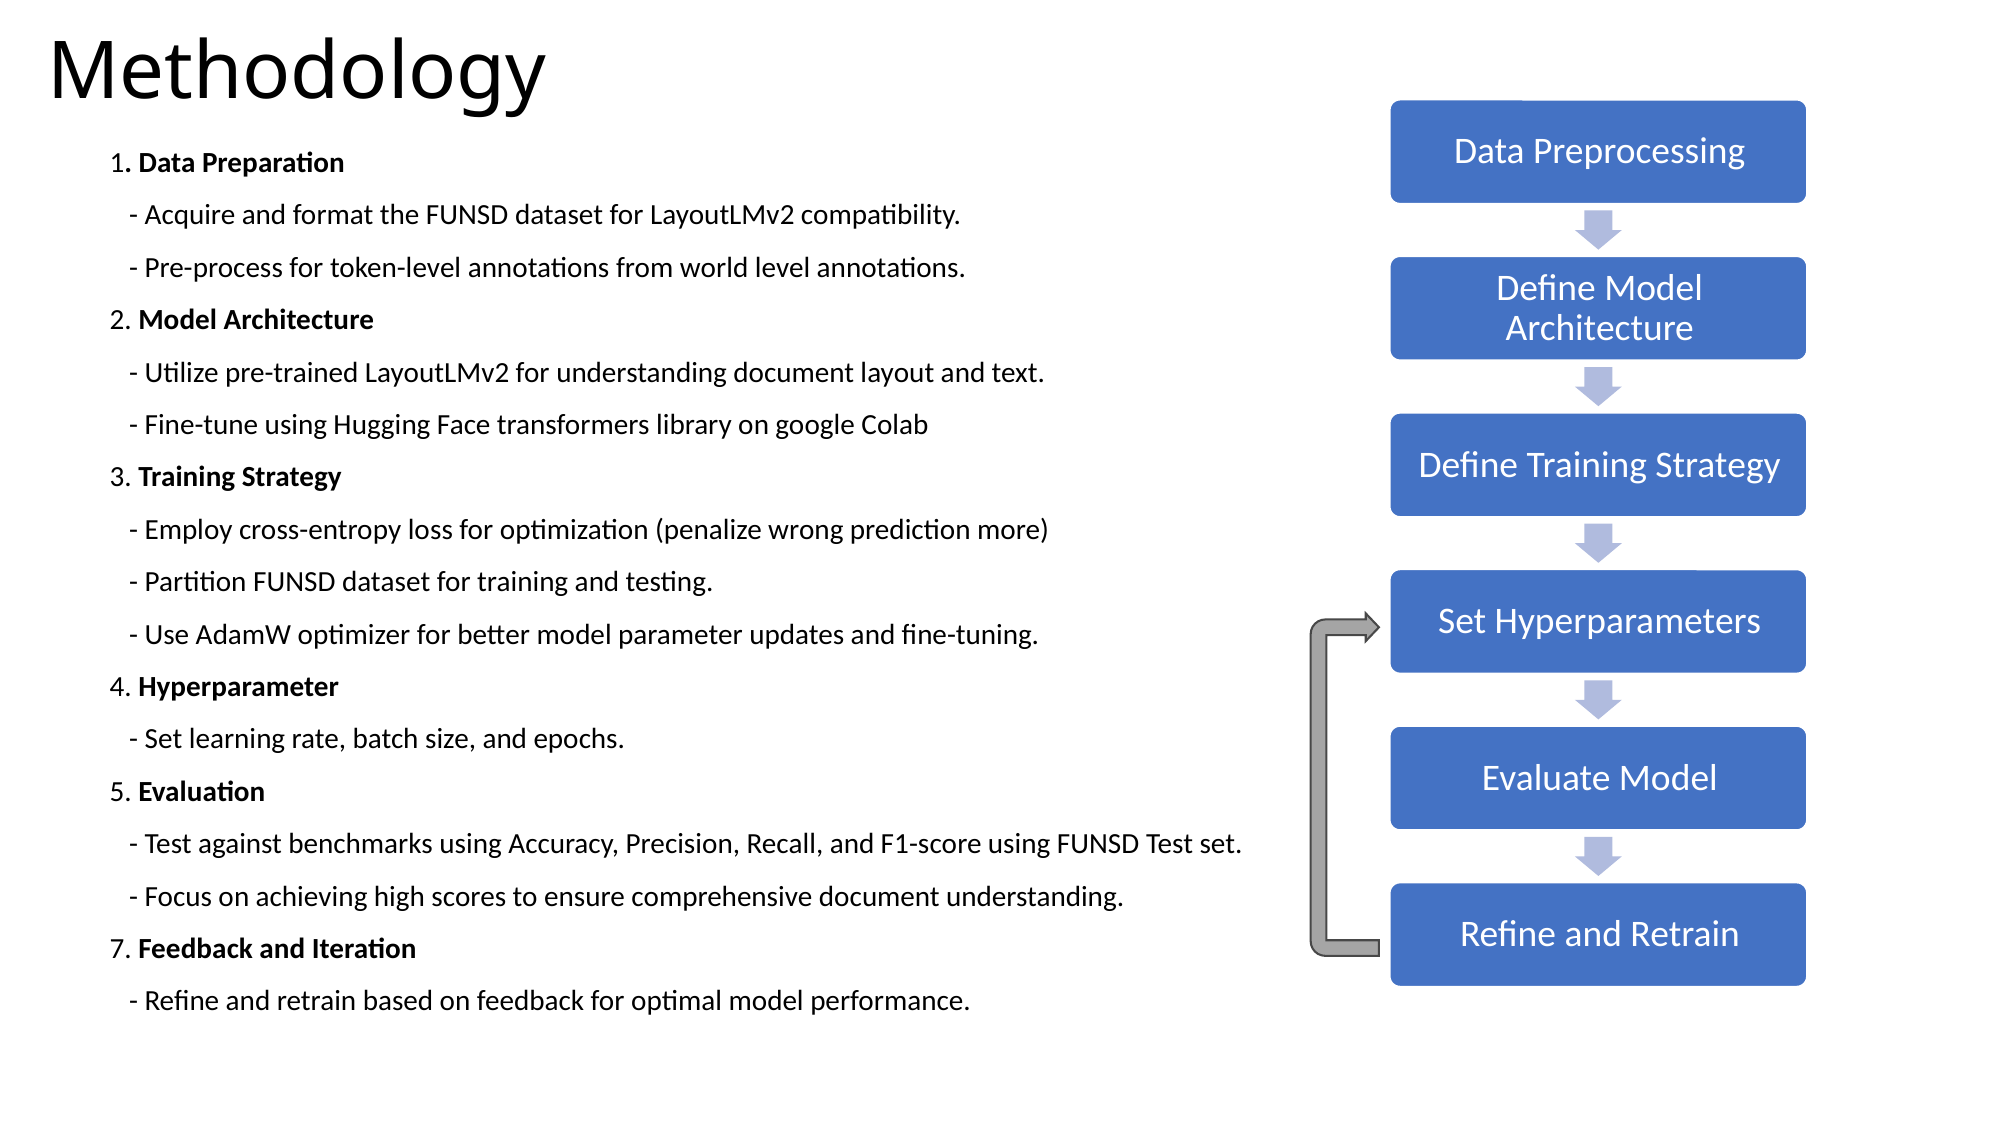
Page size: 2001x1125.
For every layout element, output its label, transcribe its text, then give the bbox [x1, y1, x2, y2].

text_box [1032, 210, 1965, 1093]
title Methodology [32, 21, 1758, 124]
list 1. Data Preparation - Acquire and format the FUNSD dataset for LayoutLMv2 compatibility. - Pre-process for token-level annotations from world level annotations. 2. Model Architecture - Utilize pre-trained LayoutLMv2 for understanding document layout and text. - Fine-tune using Hugging Face transformers library on google Colab 3. Training Strategy - Employ cross-entropy loss for optimization (penalize wrong prediction more) - Partition FUNSD dataset for training and testing. - Use AdamW optimizer for better model parameter updates and fine-tuning. 4. Hyperparameter - Set learning rate, batch size, and epochs. 5. Evaluation - Test against benchmarks using Accuracy, Precision, Recall, and F1-score using FUNSD Test set. - Focus on achieving high scores to ensure comprehensive document understanding. 7. Feedback and Iteration - Refine and retrain based on feedback for optimal model performance. [94, 139, 1283, 1087]
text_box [1365, 98, 1832, 988]
text_box [1309, 610, 1365, 957]
